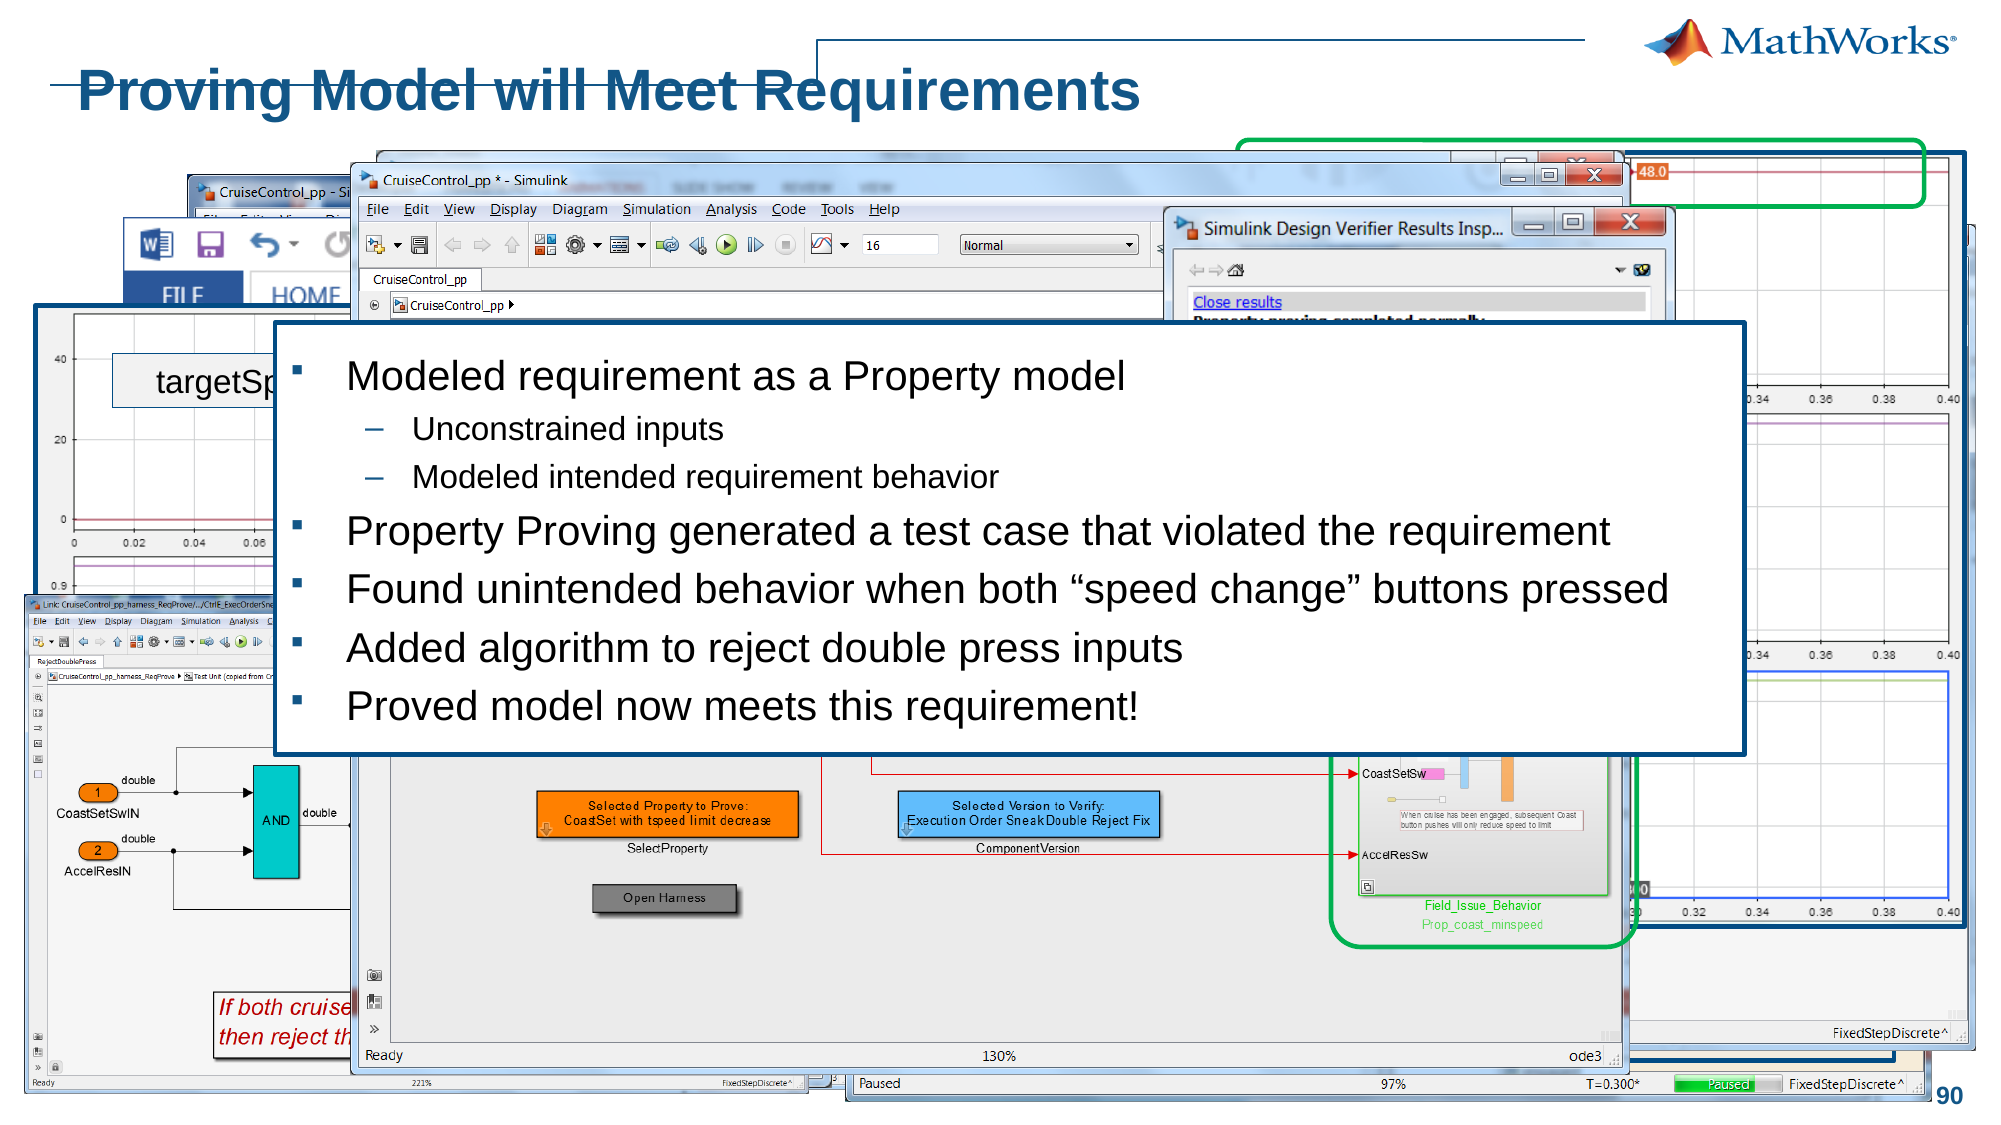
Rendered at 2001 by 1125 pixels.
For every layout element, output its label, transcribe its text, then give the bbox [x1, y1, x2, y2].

picture [376, 150, 1626, 162]
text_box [37, 307, 344, 592]
picture [123, 174, 349, 307]
title Proving Model will Meet Requirements [62, 44, 1950, 207]
picture [24, 224, 1976, 1103]
picture [1634, 7, 1977, 78]
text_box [349, 162, 1676, 1076]
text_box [1629, 154, 1963, 925]
text_box [1235, 137, 1927, 153]
